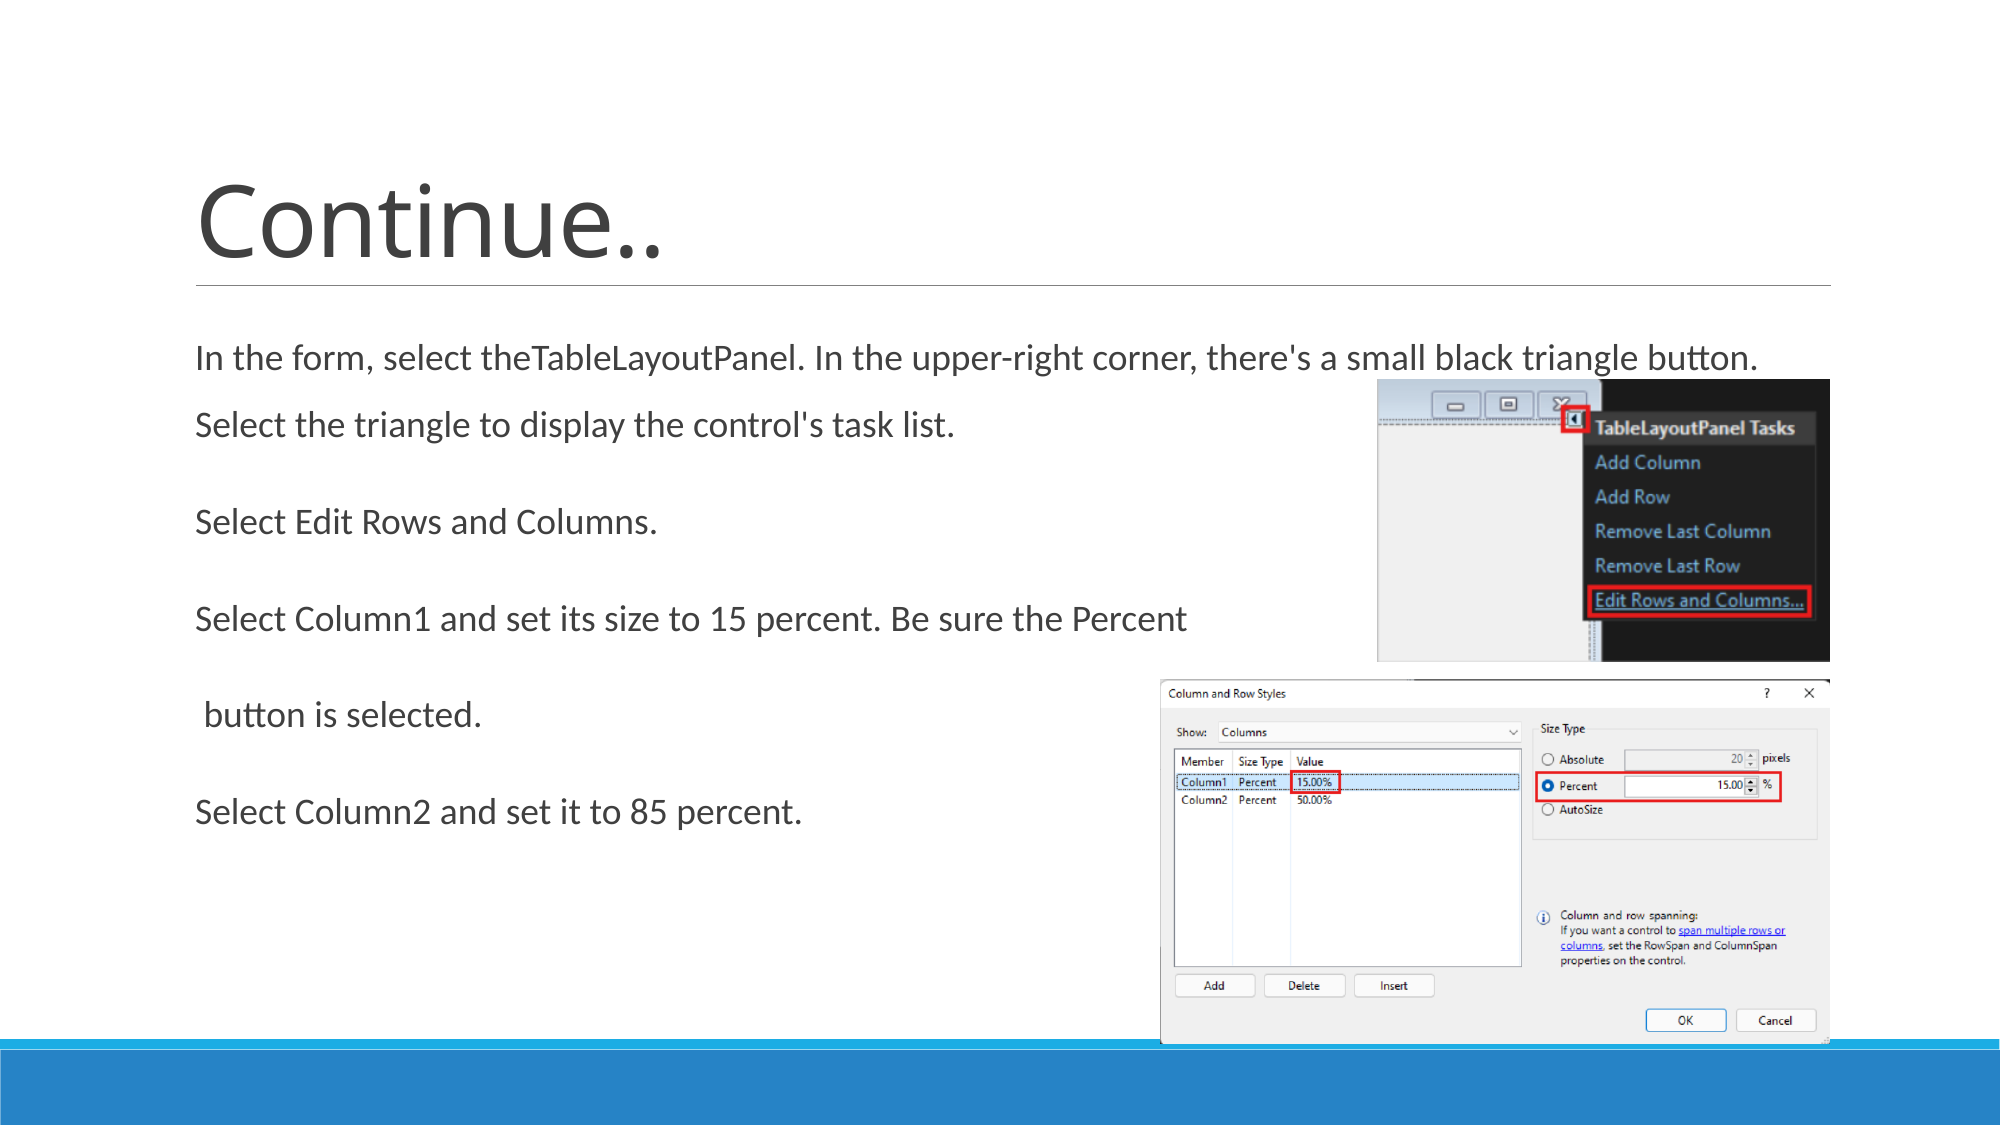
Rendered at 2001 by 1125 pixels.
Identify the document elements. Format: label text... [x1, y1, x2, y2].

picture [1159, 678, 1831, 1044]
list In the form, select theTableLayoutPanel. In the upper-right corner, there's a small black triangle button. Select the triangle to display the control's task list. Select Edit Rows and Columns. Select Column1 and set its size to 15 percent. Be sure the Percent button is selected. Select Column2 and set it to 85 percent. [180, 302, 1830, 1053]
title Continue.. [180, 47, 1830, 285]
picture [1376, 378, 1831, 663]
